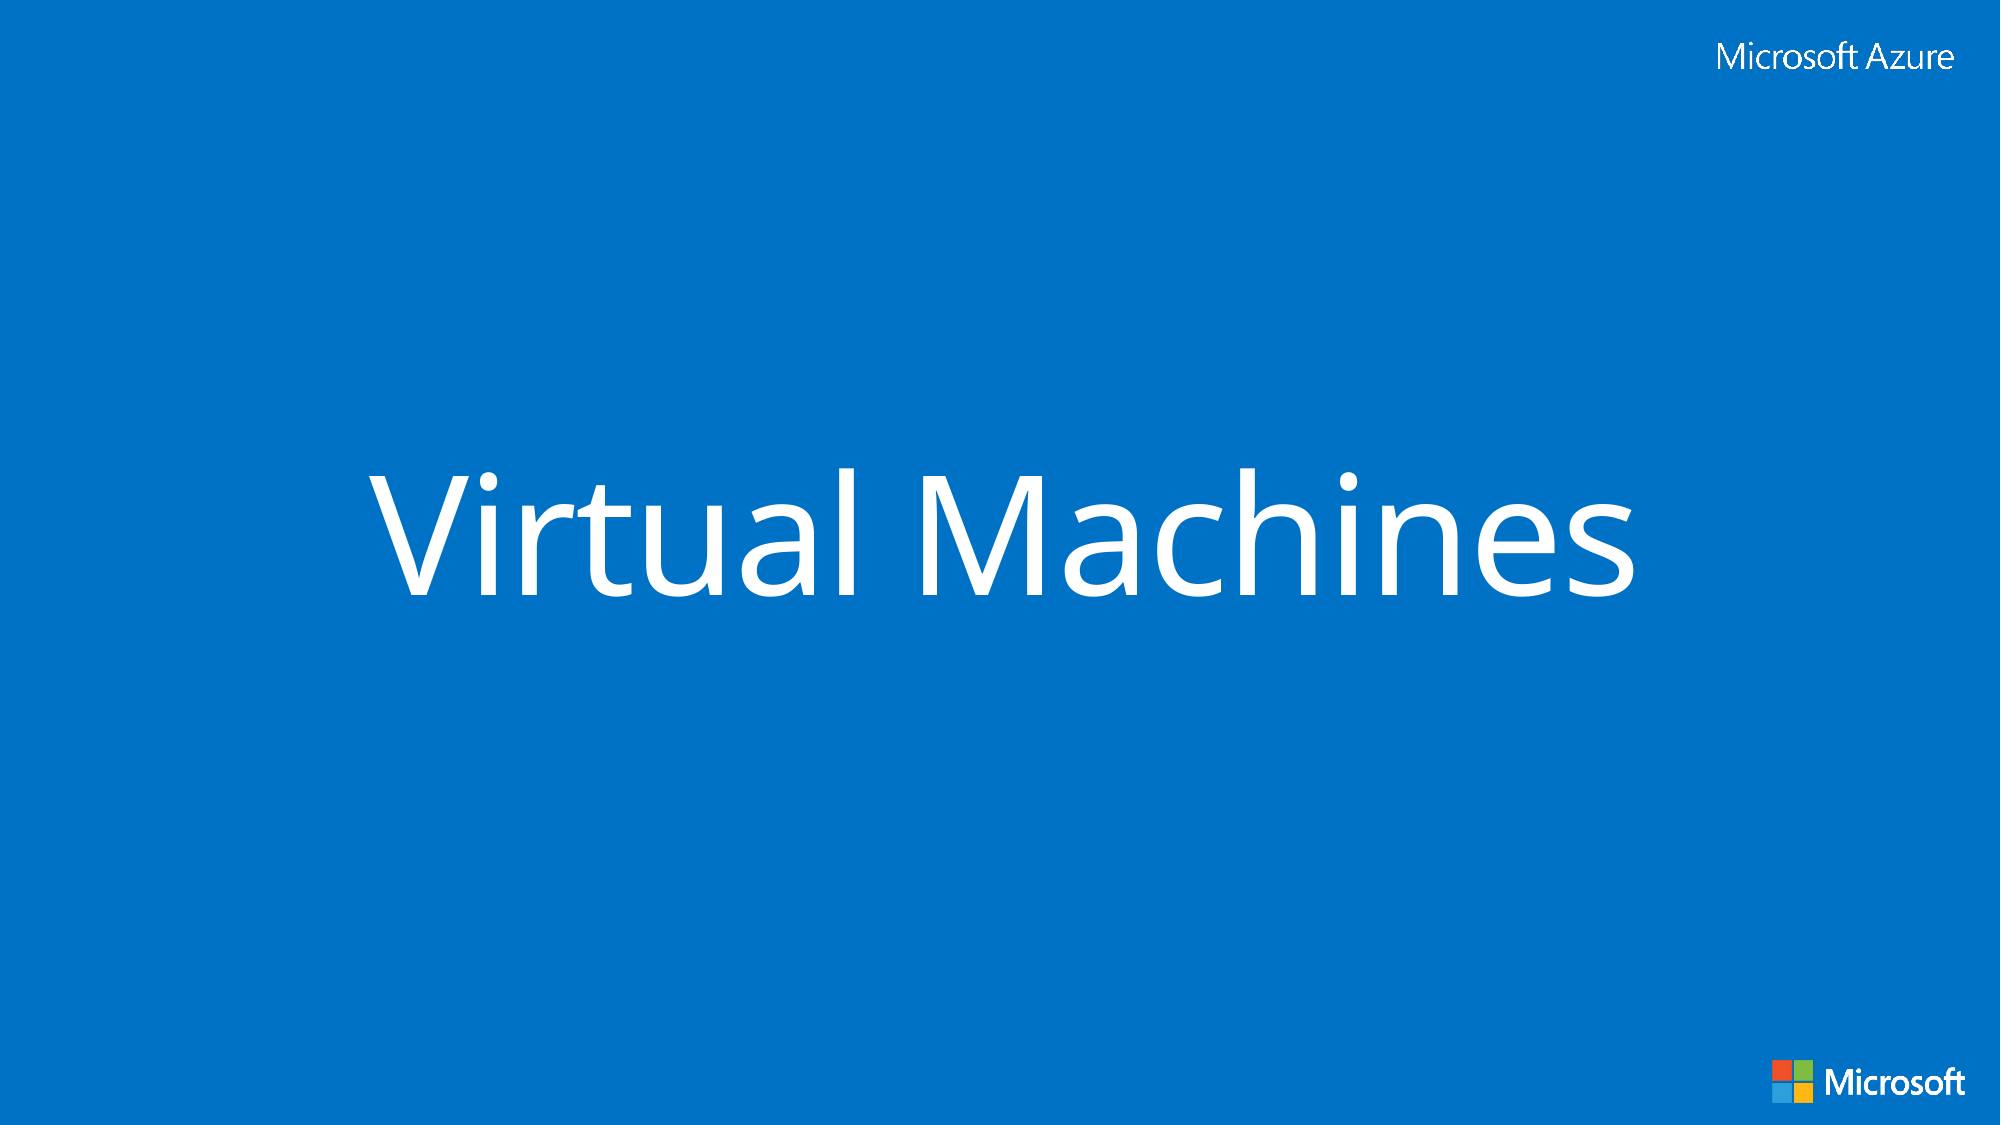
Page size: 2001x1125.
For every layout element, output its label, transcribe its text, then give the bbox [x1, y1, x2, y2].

picture [1699, 24, 1972, 87]
picture [1772, 1060, 1965, 1103]
title Virtual Machines [126, 444, 1886, 653]
